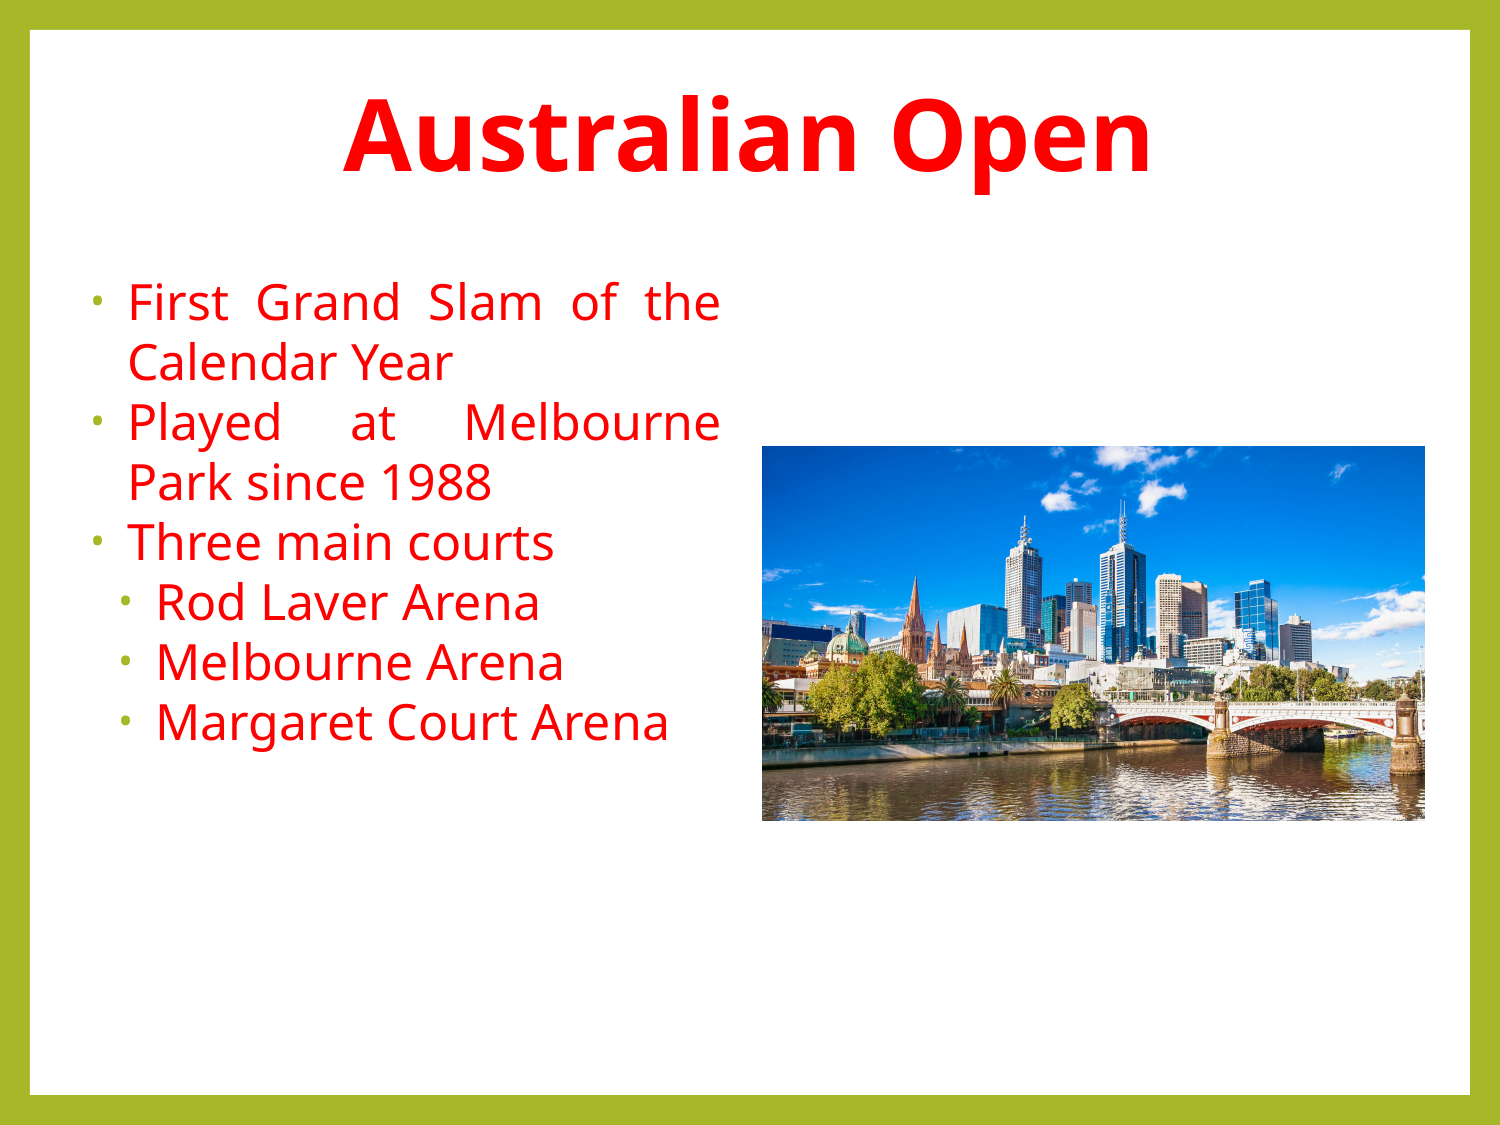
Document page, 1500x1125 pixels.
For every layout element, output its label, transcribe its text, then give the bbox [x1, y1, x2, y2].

title Australian Open [75, 45, 1425, 233]
list First Grand Slam of the Calendar Year Played at Melbourne Park since 1988 Three main courts Rod Laver Arena Melbourne Arena Margaret Court Arena [75, 262, 738, 1005]
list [762, 446, 1426, 822]
